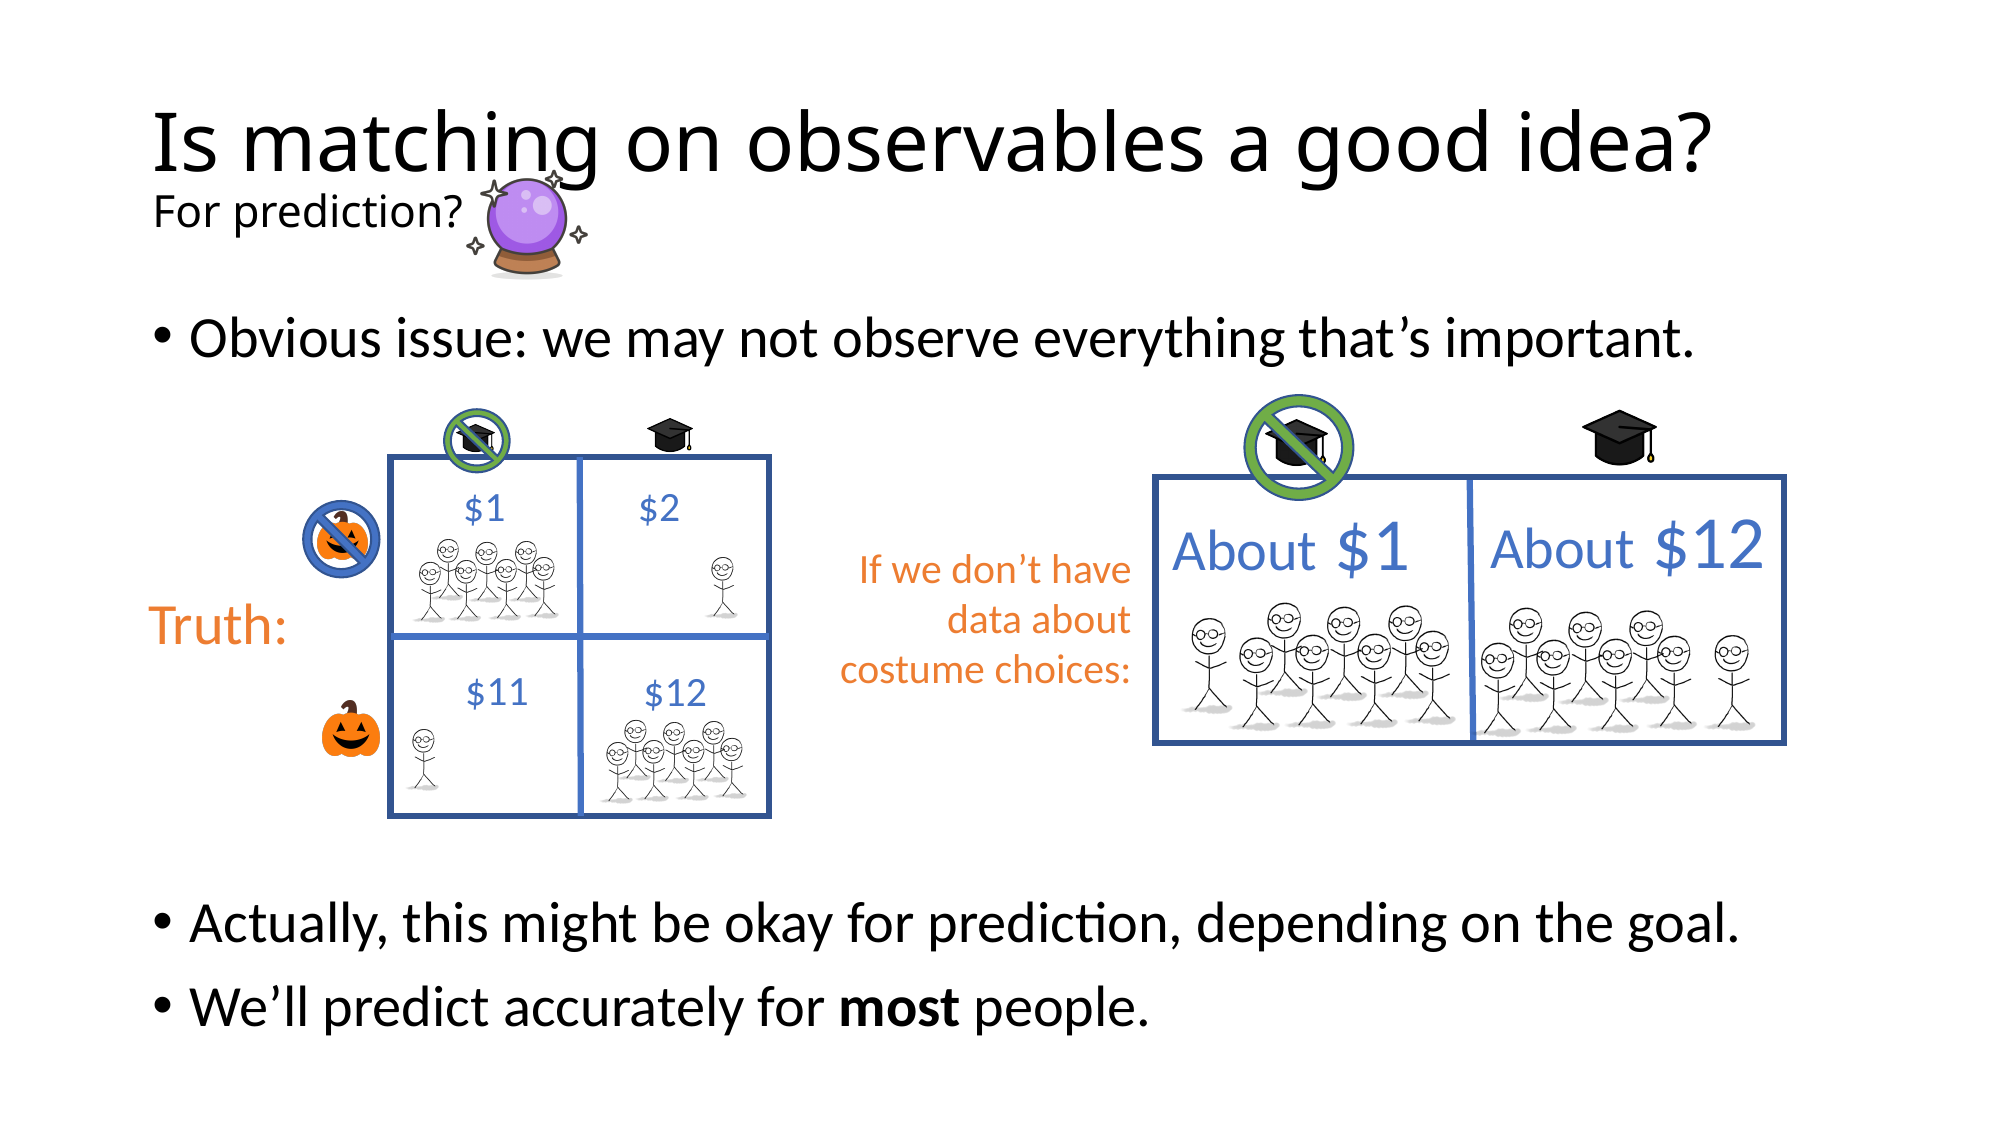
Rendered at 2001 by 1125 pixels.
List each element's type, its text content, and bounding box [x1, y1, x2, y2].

list Obvious issue: we may not observe everything that’s important. Actually, this might be okay for prediction, depending on the goal. We’ll predict accurately for most people. [137, 299, 1963, 1113]
title Is matching on observables a good idea? For prediction? [137, 59, 1863, 278]
picture [466, 159, 588, 282]
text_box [133, 395, 1794, 816]
